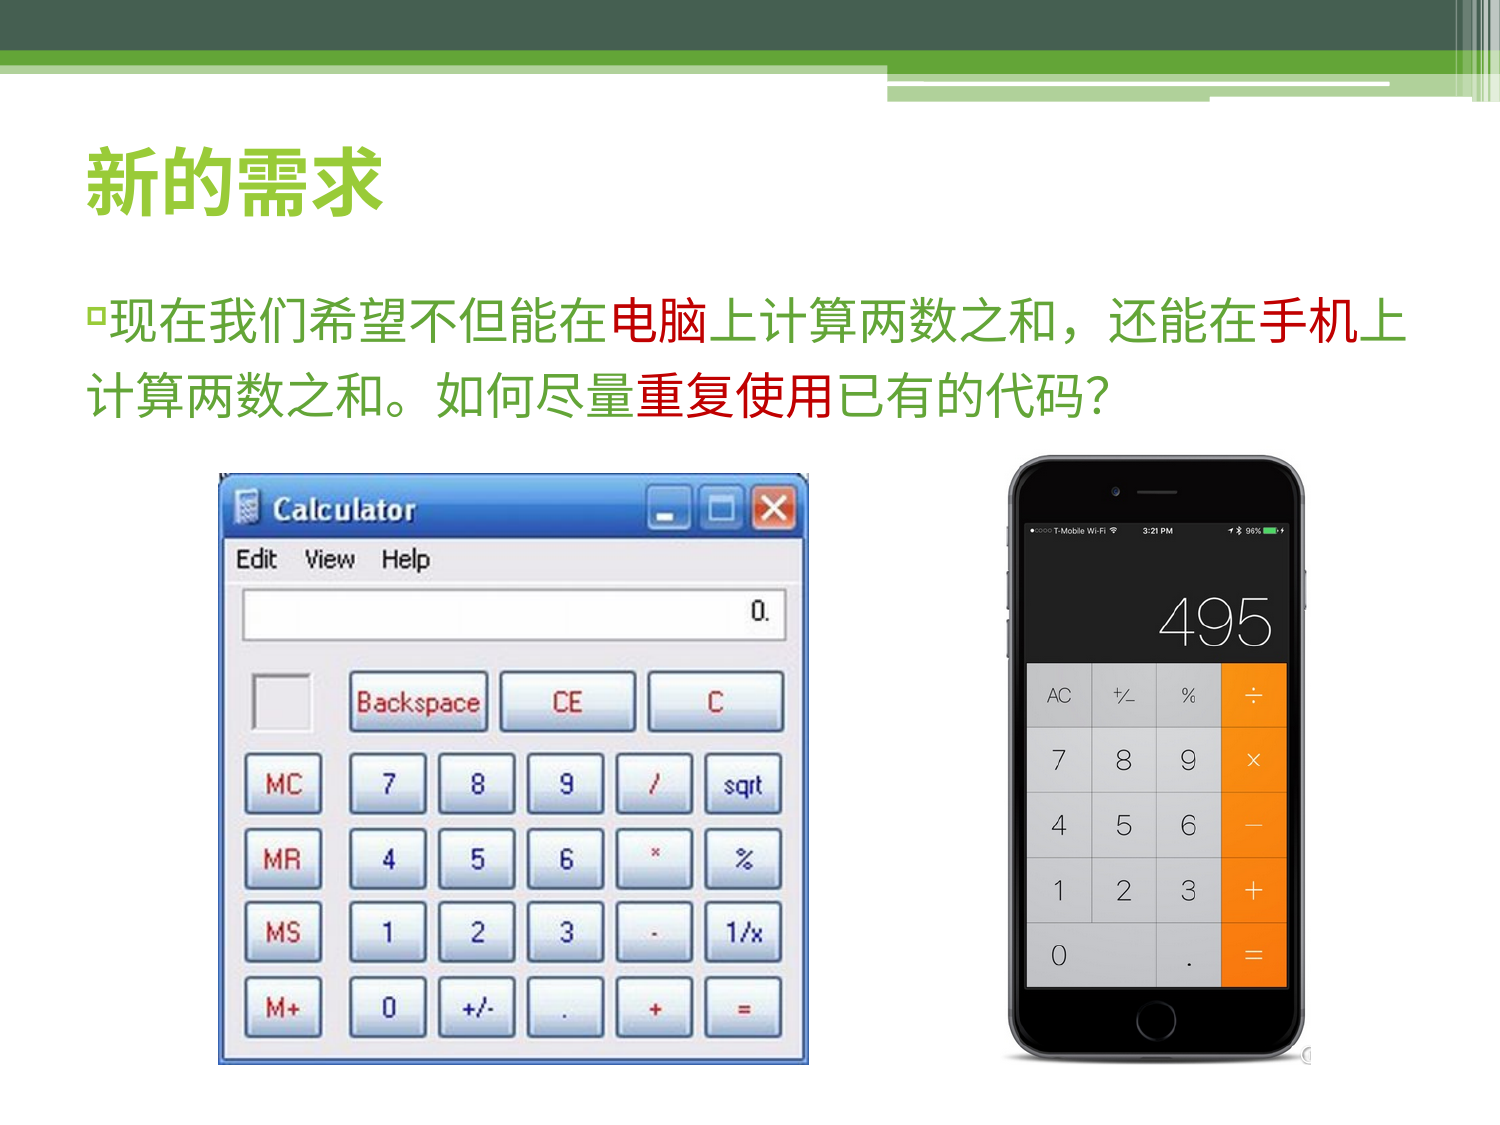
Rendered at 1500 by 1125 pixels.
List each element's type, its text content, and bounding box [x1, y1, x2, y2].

list 现在我们希望不但能在电脑上计算两数之和，还能在手机上计算两数之和。如何尽量重复使用已有的代码？ [70, 267, 1430, 1094]
title 新的需求 [70, 122, 1430, 238]
picture [1000, 446, 1311, 1065]
picture [218, 473, 809, 1065]
